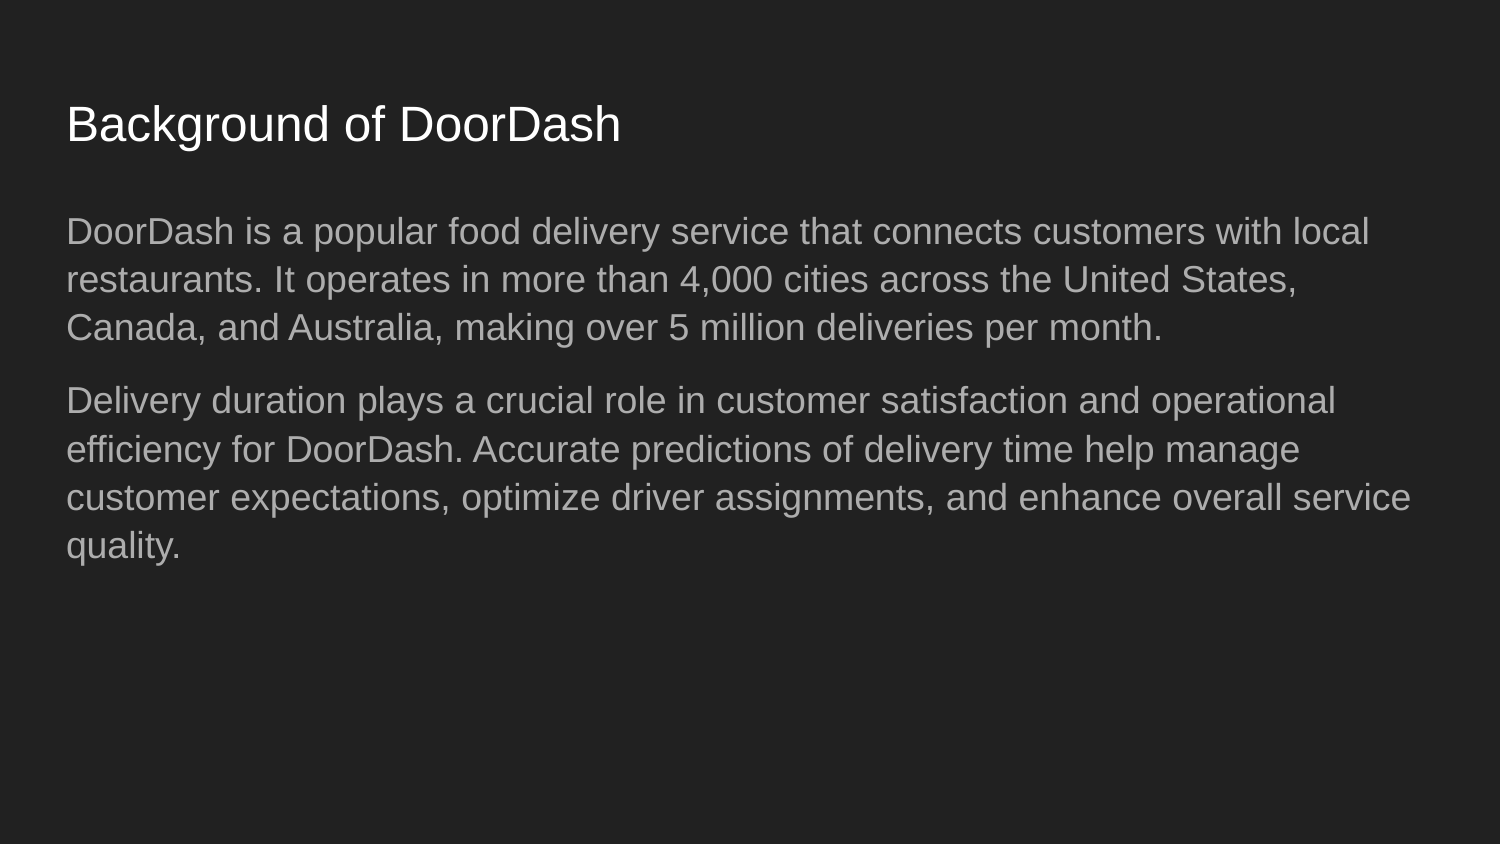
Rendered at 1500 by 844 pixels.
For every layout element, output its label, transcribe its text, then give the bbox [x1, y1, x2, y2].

title Background of DoorDash [51, 72, 1449, 167]
list DoorDash is a popular food delivery service that connects customers with local restaurants. It operates in more than 4,000 cities across the United States, Canada, and Australia, making over 5 million deliveries per month. Delivery duration plays a crucial role in customer satisfaction and operational efficiency for DoorDash. Accurate predictions of delivery time help manage customer expectations, optimize driver assignments, and enhance overall service quality. [51, 189, 1449, 750]
